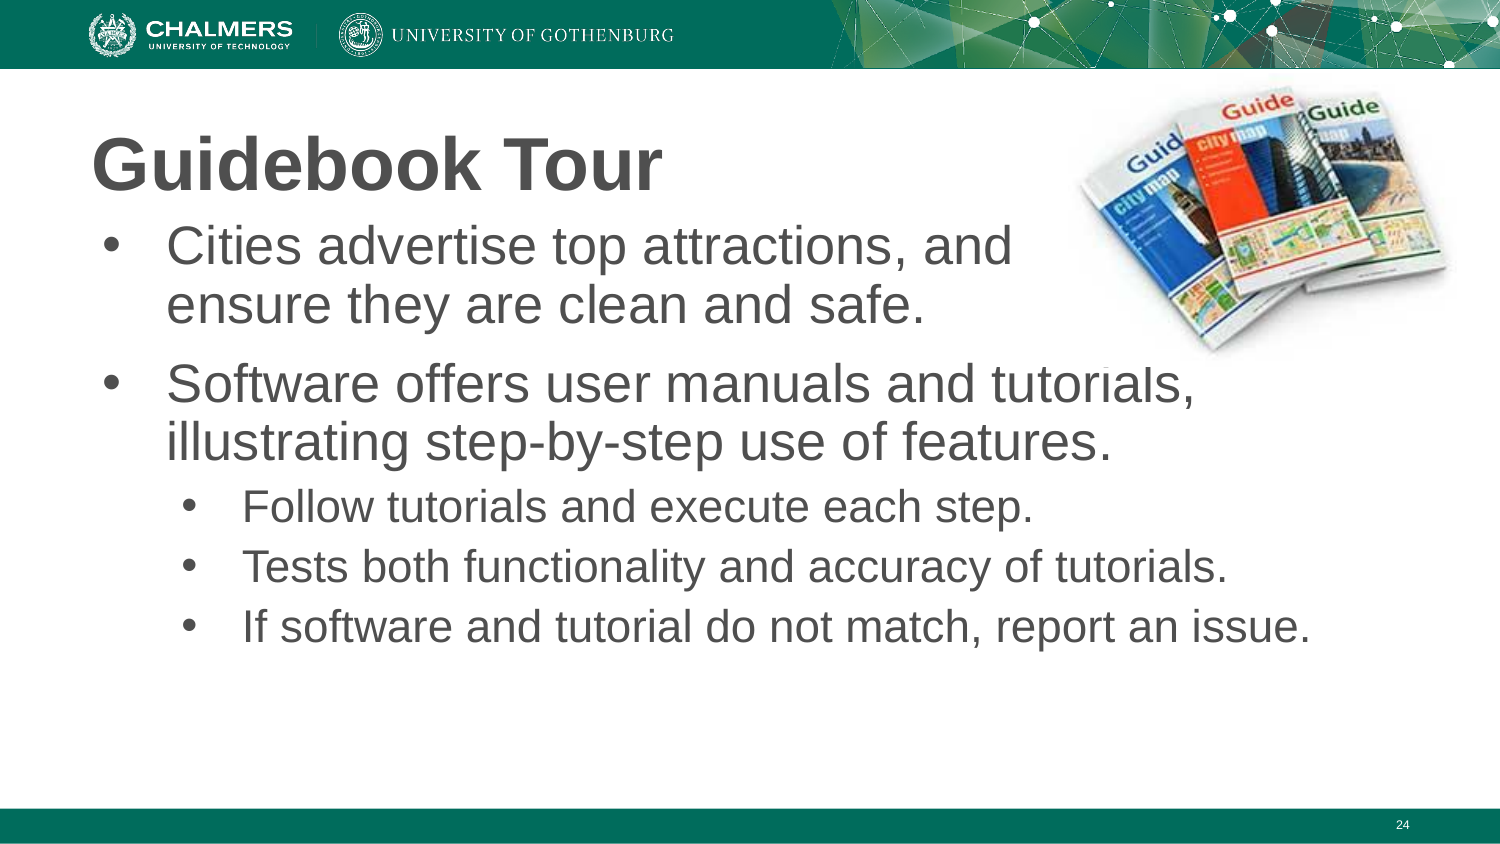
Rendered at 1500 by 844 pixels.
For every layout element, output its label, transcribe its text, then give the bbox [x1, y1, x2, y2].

picture [759, 0, 1500, 68]
title Guidebook Tour [76, 100, 1063, 210]
picture [64, 0, 696, 85]
list Cities advertise top attractions, and ensure they are clean and safe. Software offers user manuals and tutorials, illustrating step-by-step use of features. Follow tutorials and execute each step. Tests both functionality and accuracy of tutorials. If software and tutorial do not match, report an issue. [76, 210, 1425, 782]
picture [1068, 73, 1460, 368]
slide_number ‹#› [1074, 809, 1425, 844]
